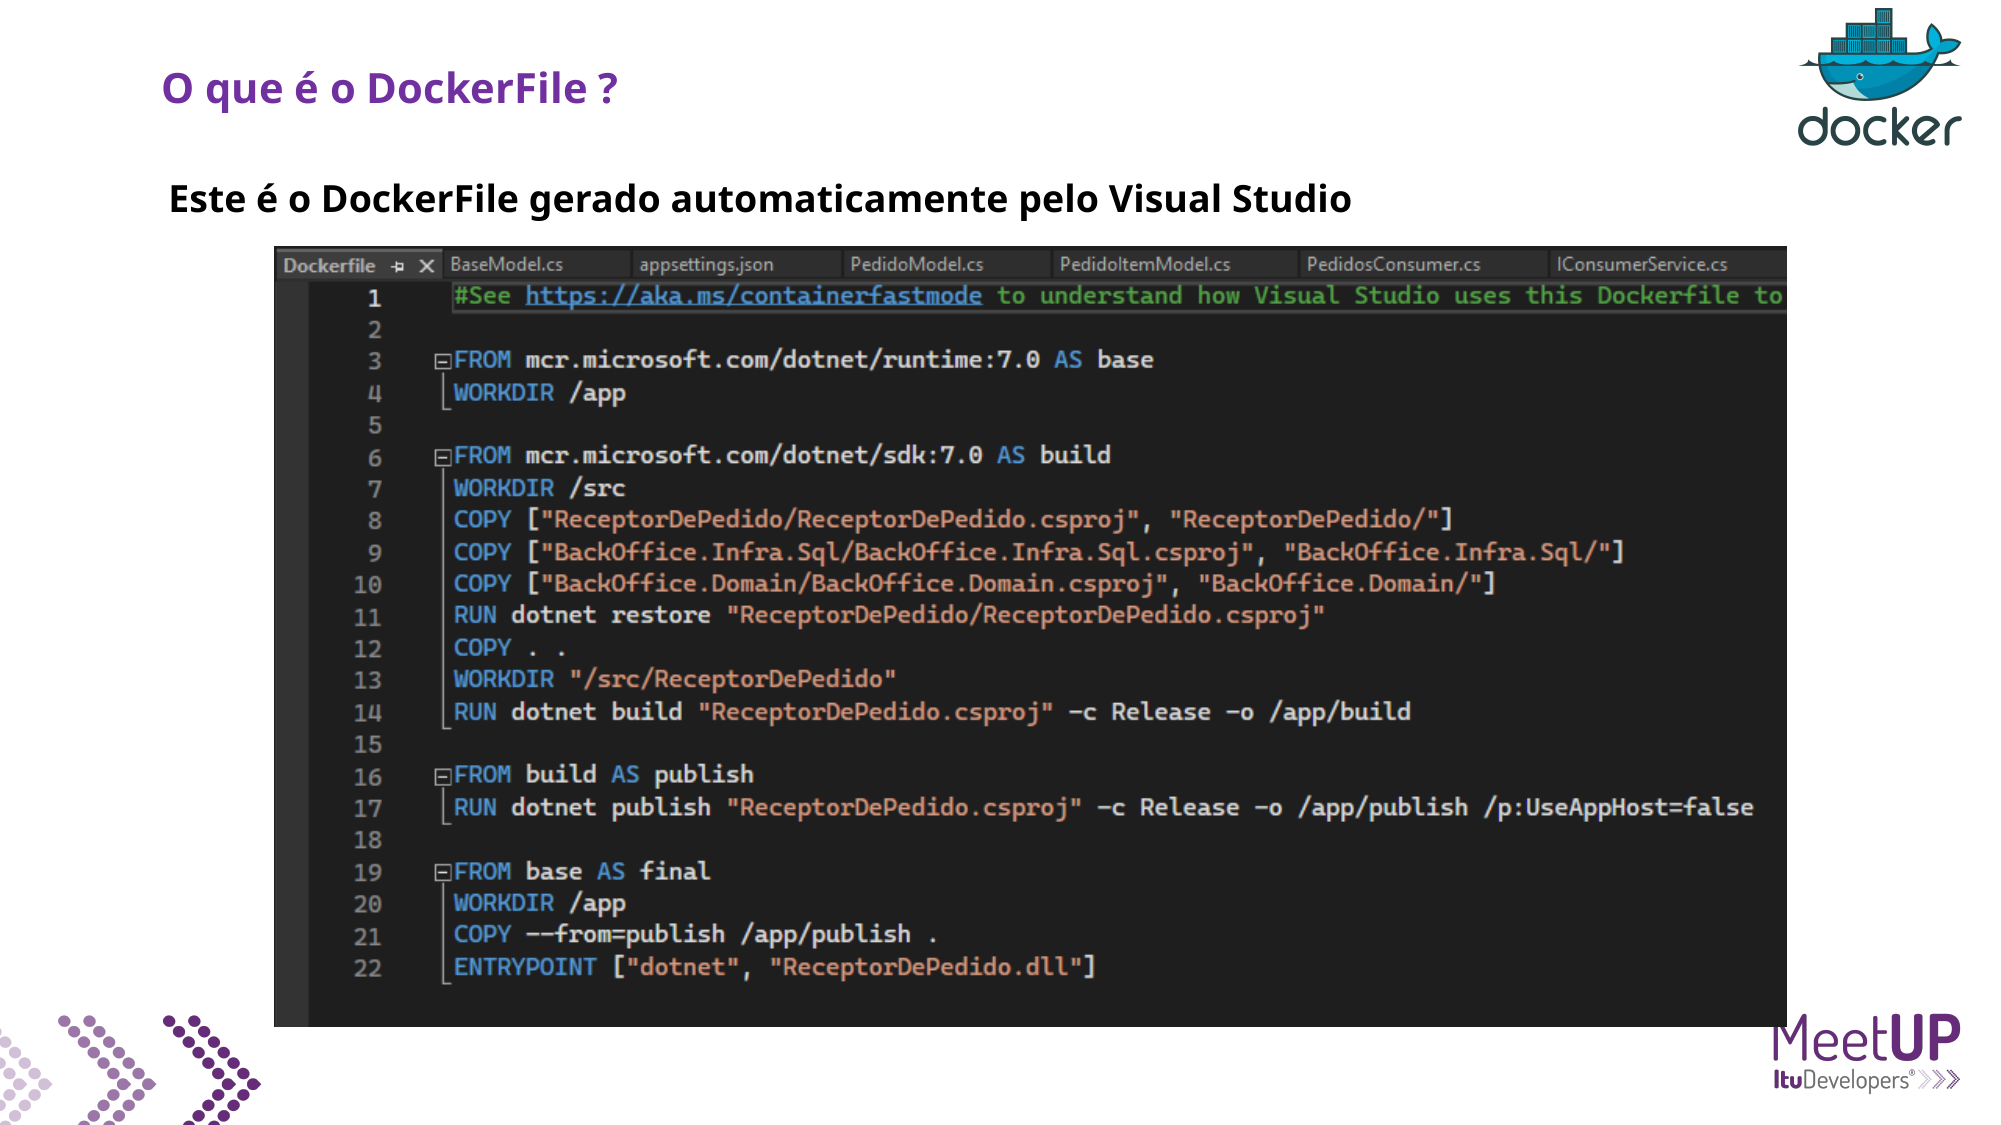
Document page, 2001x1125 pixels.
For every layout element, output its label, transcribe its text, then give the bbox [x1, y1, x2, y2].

text_box Este é o DockerFile gerado automaticamente pelo Visual Studio [153, 167, 1956, 227]
text_box O que é o DockerFile ? [146, 54, 1147, 120]
picture [0, 246, 1967, 1125]
picture [1754, 6, 2000, 148]
